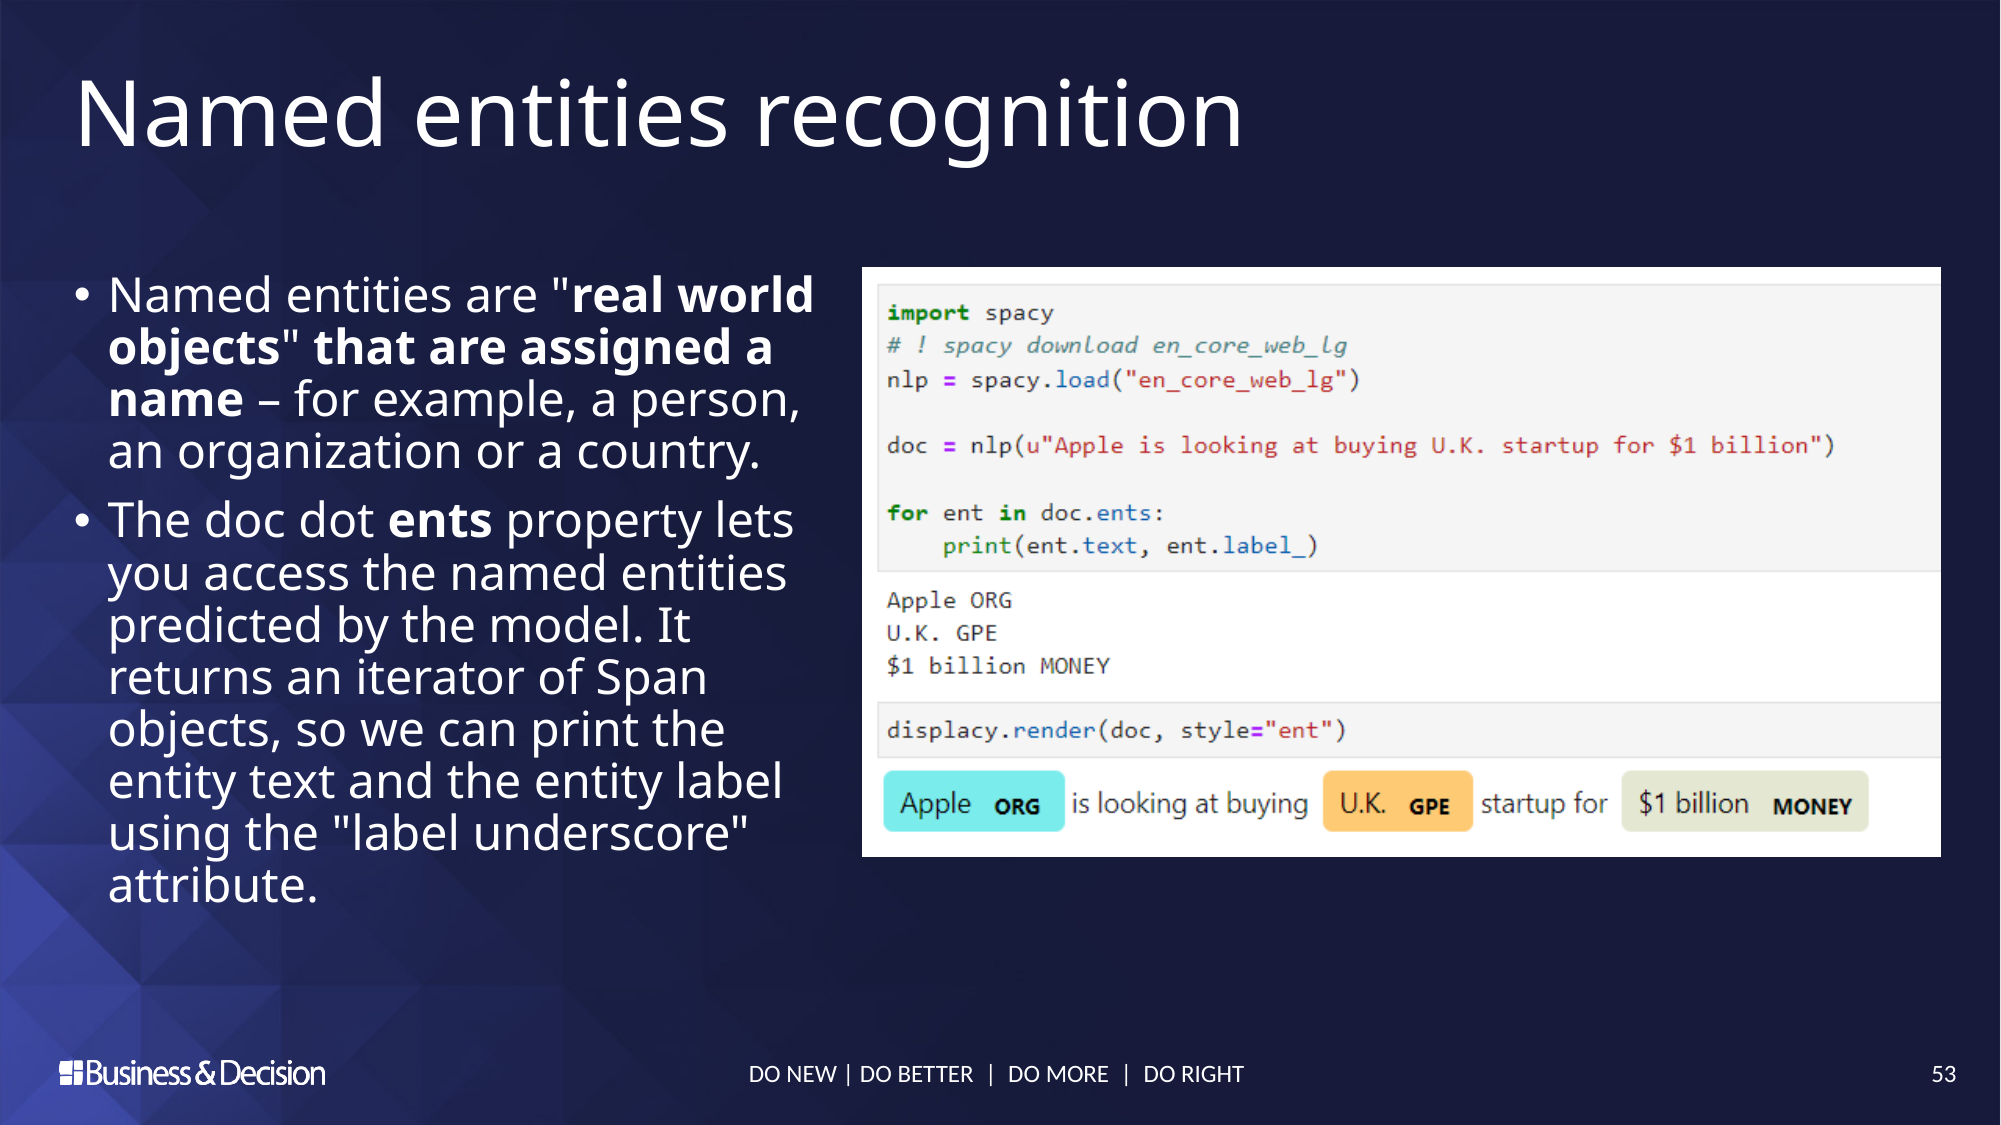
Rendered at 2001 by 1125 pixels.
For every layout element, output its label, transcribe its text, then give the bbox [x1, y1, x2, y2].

picture [0, 0, 2001, 1125]
footer DO NEW | DO BETTER | DO MORE | DO RIGHT [662, 1042, 1338, 1103]
list Named entities are "real world objects" that are assigned a name – for example, a person, an organization or a country. The doc dot ents property lets you access the named entities predicted by the model. It returns an iterator of Span objects, so we can print the entity text and the entity label using the "label underscore" attribute. [59, 263, 838, 971]
slide_number 53 [1521, 1042, 1972, 1103]
title Named entities recognition [59, 59, 1941, 300]
